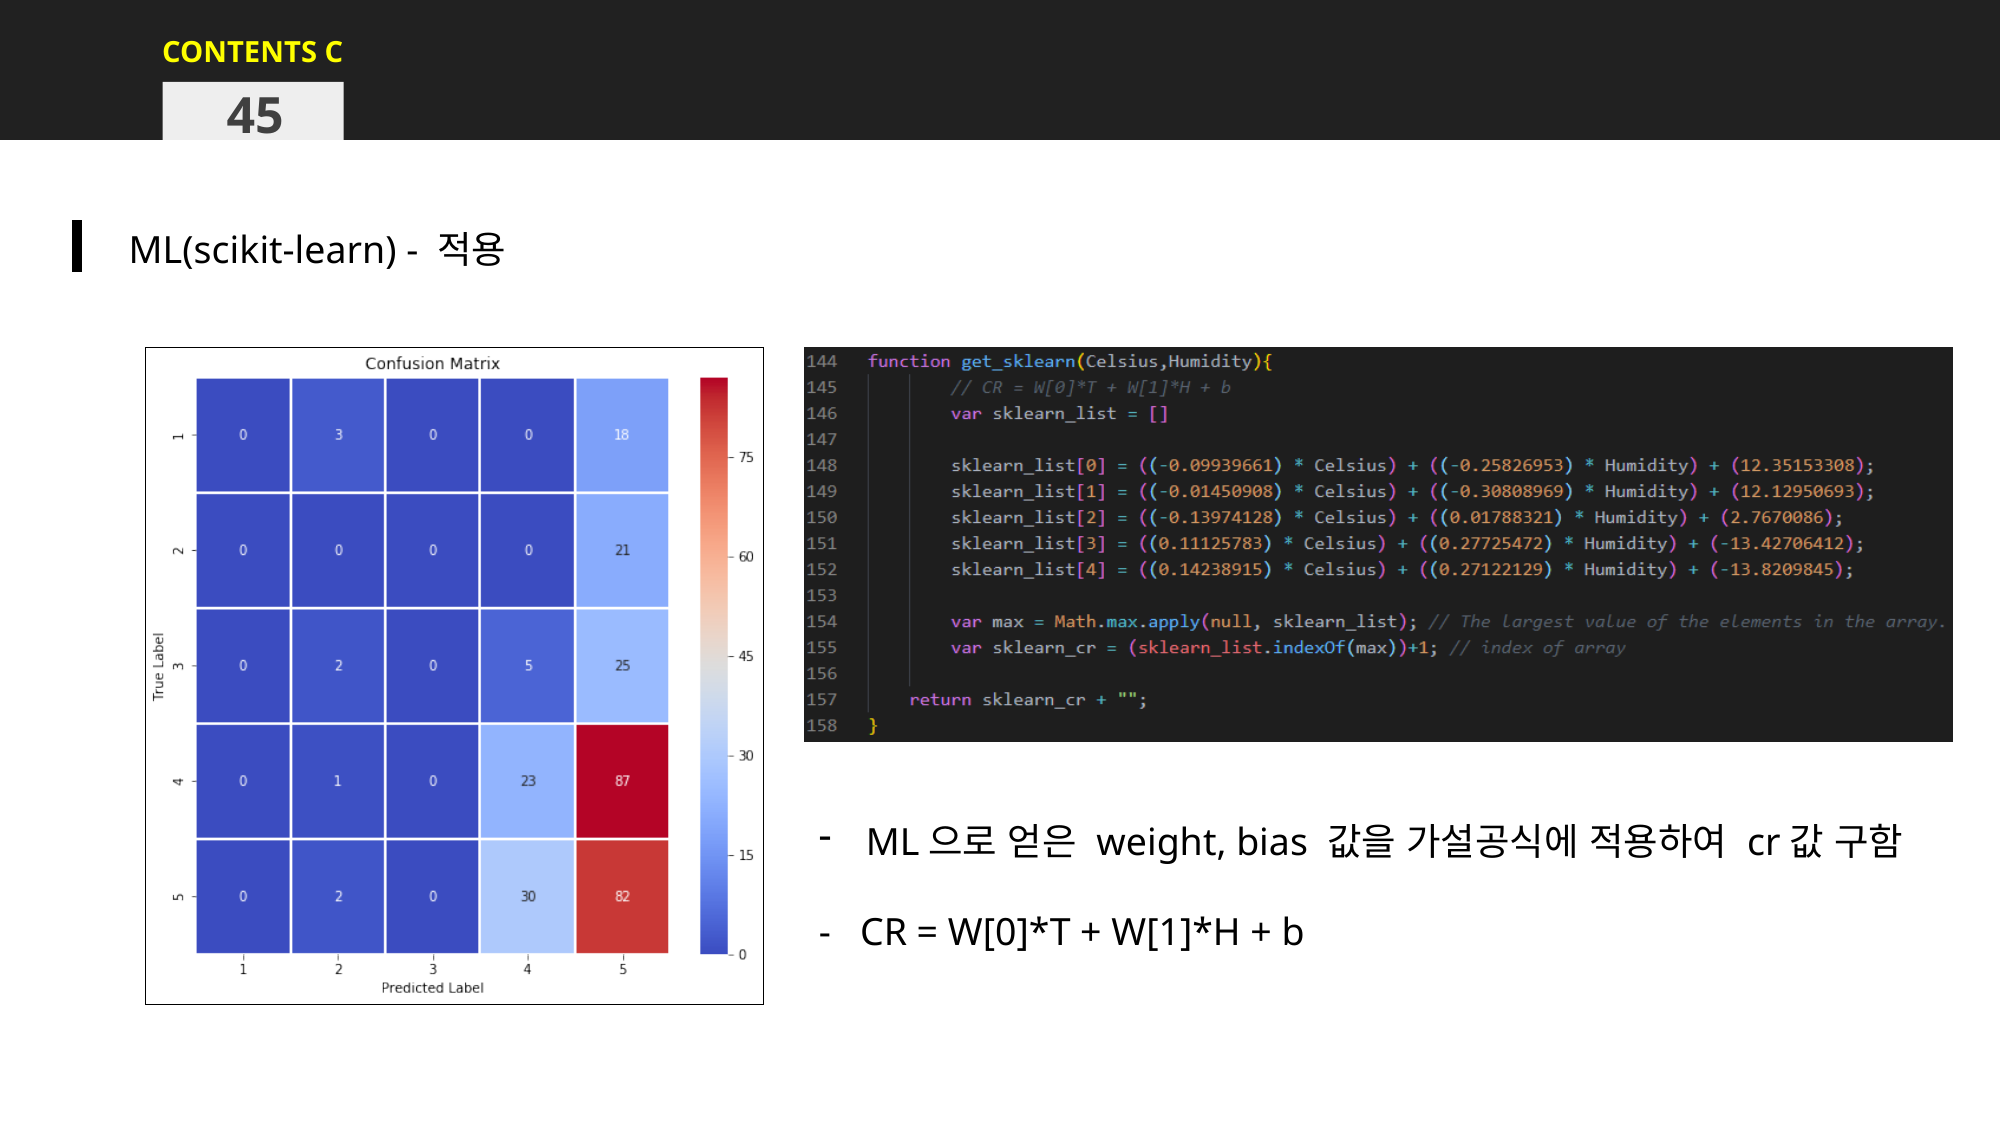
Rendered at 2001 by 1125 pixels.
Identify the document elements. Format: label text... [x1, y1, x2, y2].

picture [145, 347, 764, 1005]
text_box [0, 0, 2000, 141]
text_box ML으로 얻은 weight, bias 값을 가설공식에 적용하여 cr값 구함 - CR = W[0]*T + W[1]*H + b [804, 810, 1952, 961]
picture [804, 347, 1953, 742]
text_box [299, 81, 345, 141]
text_box CONTENTS C [147, 8, 359, 76]
text_box [72, 220, 82, 272]
text_box ML(scikit-learn) - 적용 [113, 219, 522, 279]
text_box 45 [211, 75, 299, 151]
text_box [161, 81, 211, 141]
